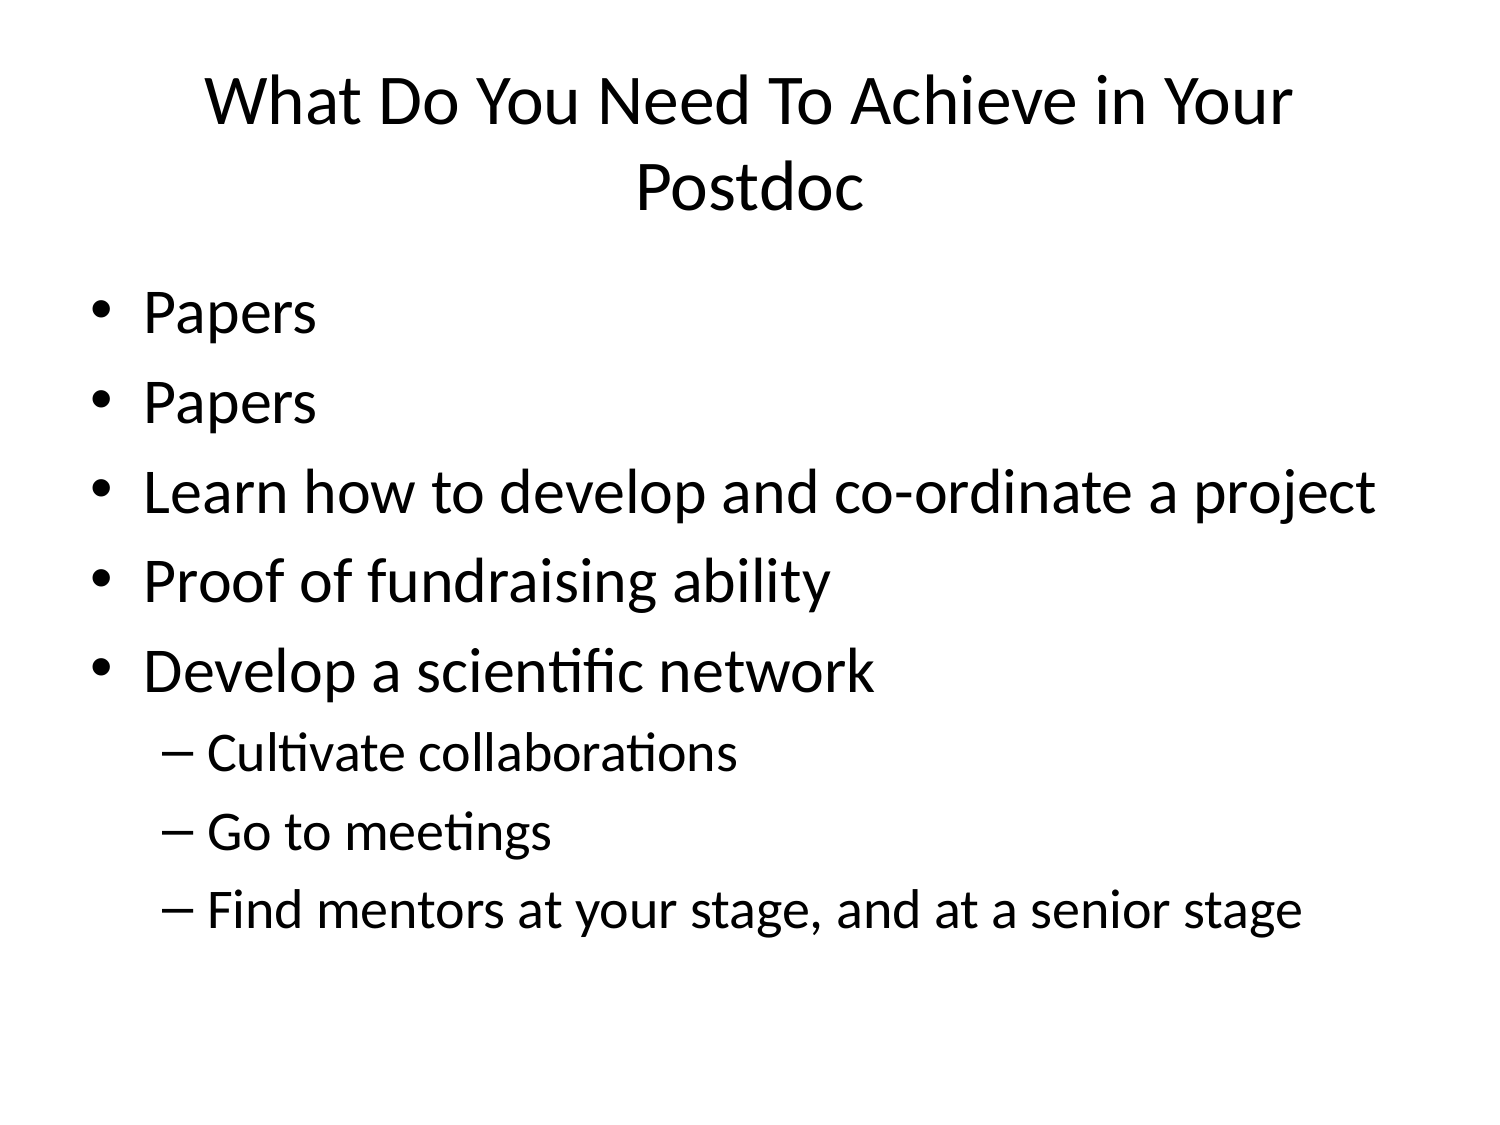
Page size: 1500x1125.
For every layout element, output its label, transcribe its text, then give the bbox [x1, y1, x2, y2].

list Papers Papers Learn how to develop and co-ordinate a project Proof of fundraising ability Develop a scientific network Cultivate collaborations Go to meetings Find mentors at your stage, and at a senior stage [75, 262, 1425, 1005]
title What Do You Need To Achieve in Your Postdoc [75, 45, 1425, 233]
